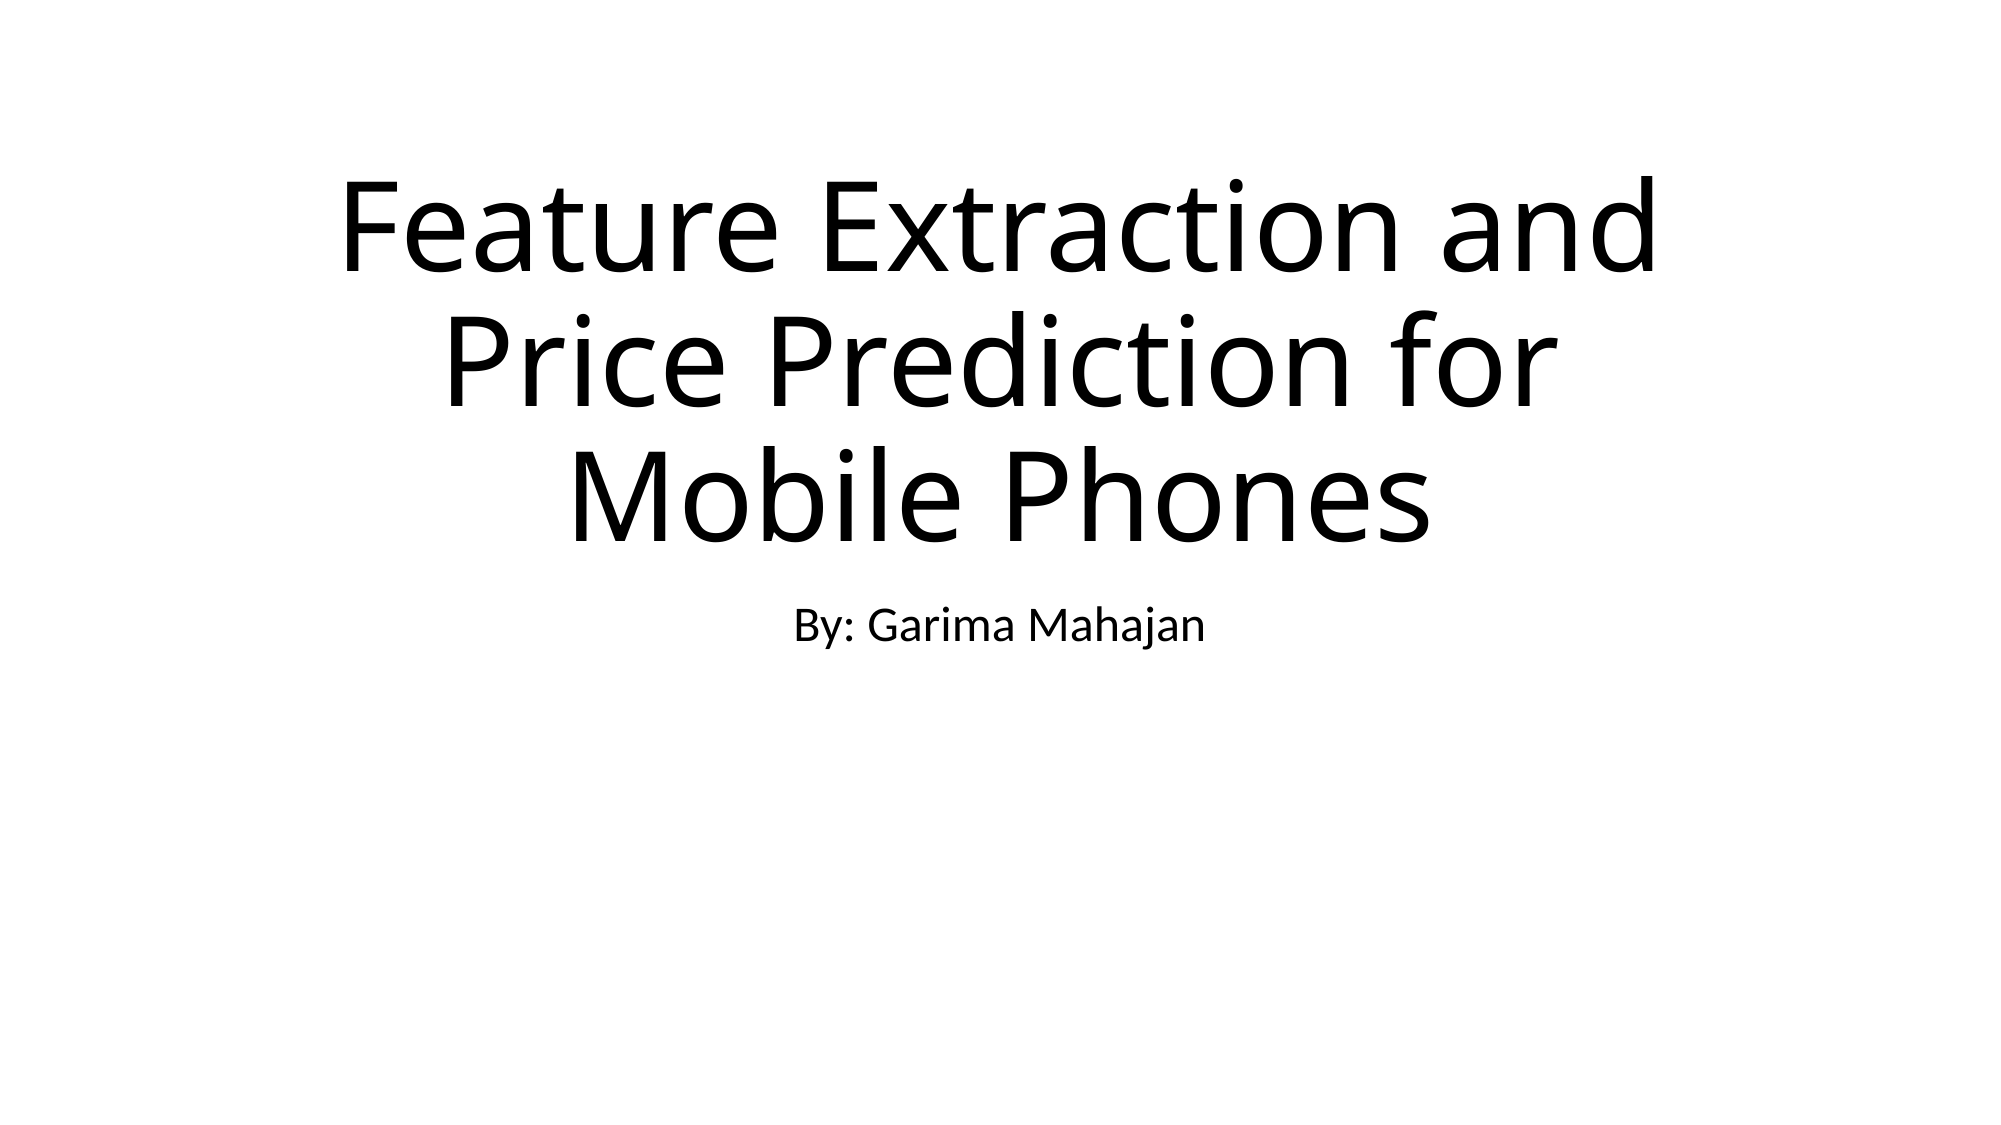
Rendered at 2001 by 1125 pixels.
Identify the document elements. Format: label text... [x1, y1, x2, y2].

title Feature Extraction and Price Prediction for Mobile Phones [249, 184, 1750, 576]
subtitle By: Garima Mahajan [249, 590, 1750, 863]
